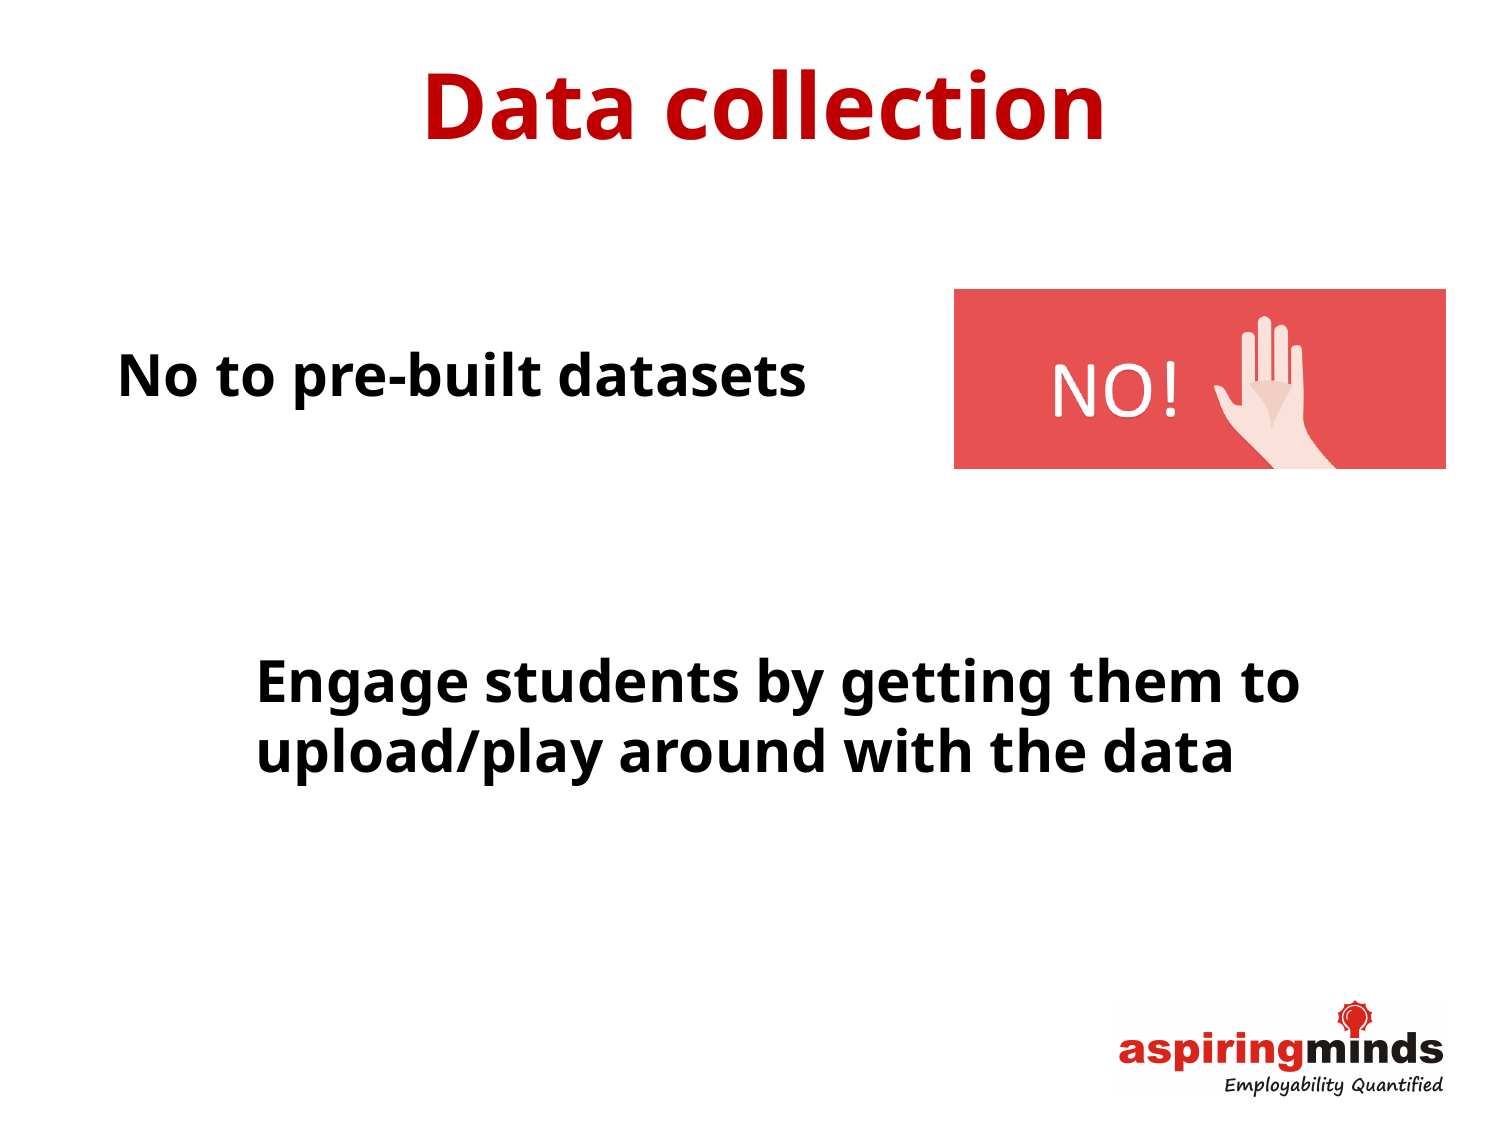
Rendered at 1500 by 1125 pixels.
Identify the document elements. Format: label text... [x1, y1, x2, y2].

text_box Engage students by getting them to upload/play around with the data [240, 636, 1328, 792]
text_box Data collection [60, 22, 1470, 184]
text_box No to pre-built datasets [101, 330, 949, 415]
picture [954, 288, 1446, 469]
picture [1113, 1000, 1446, 1098]
